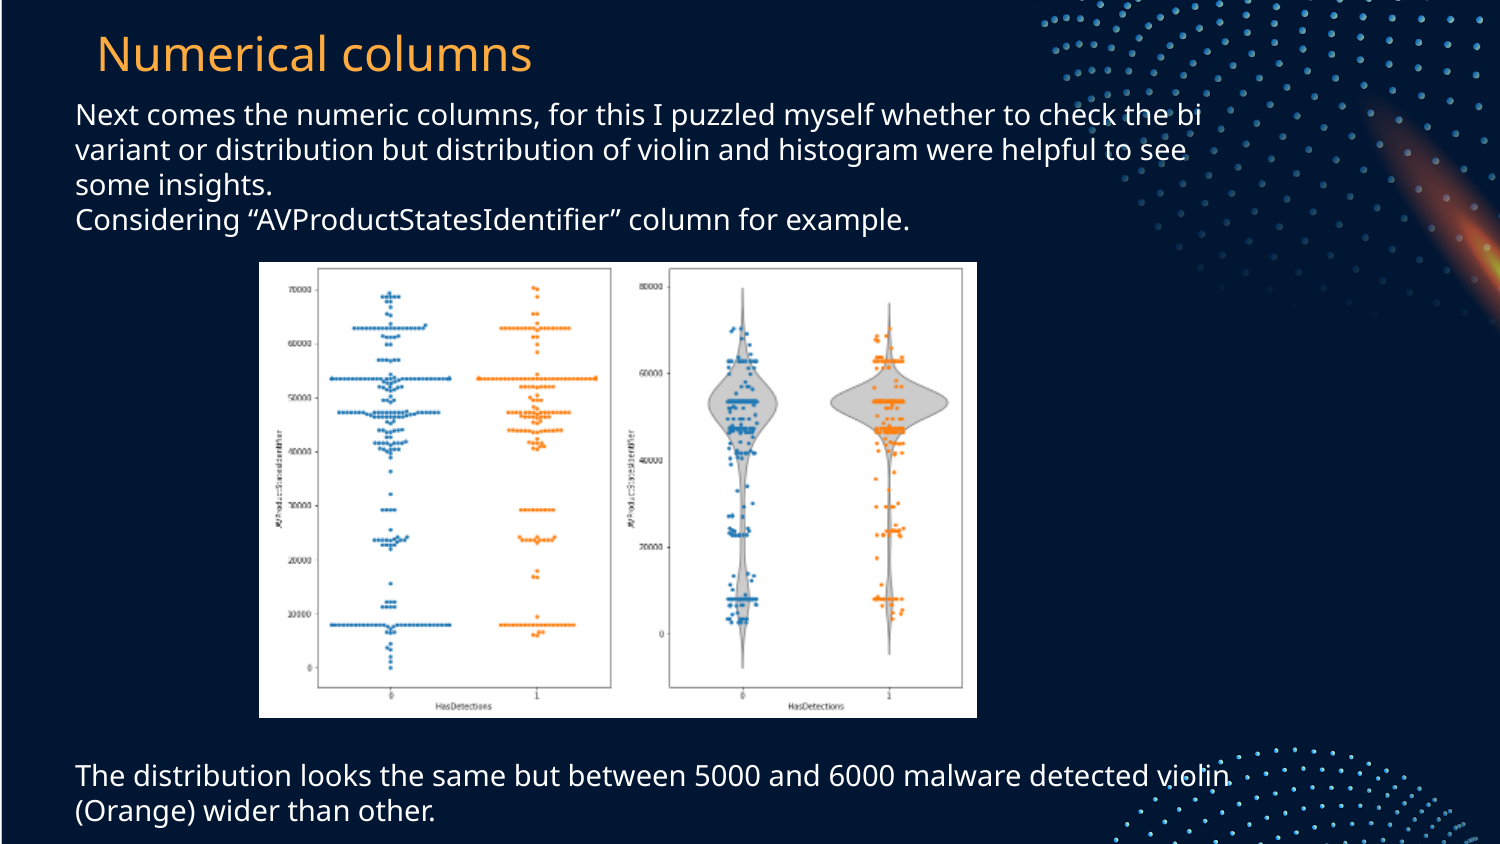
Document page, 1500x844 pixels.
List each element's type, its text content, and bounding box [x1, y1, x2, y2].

text_box Next comes the numeric columns, for this I puzzled myself whether to check the bi variant or distribution but distribution of violin and histogram were helpful to see some insights. Considering “AVProductStatesIdentifier” column for example. [60, 81, 1233, 287]
text_box The distribution looks the same but between 5000 and 6000 malware detected violin (Orange) wider than other. [60, 742, 1265, 844]
picture [0, 0, 1500, 844]
title Numerical columns [80, 8, 614, 81]
